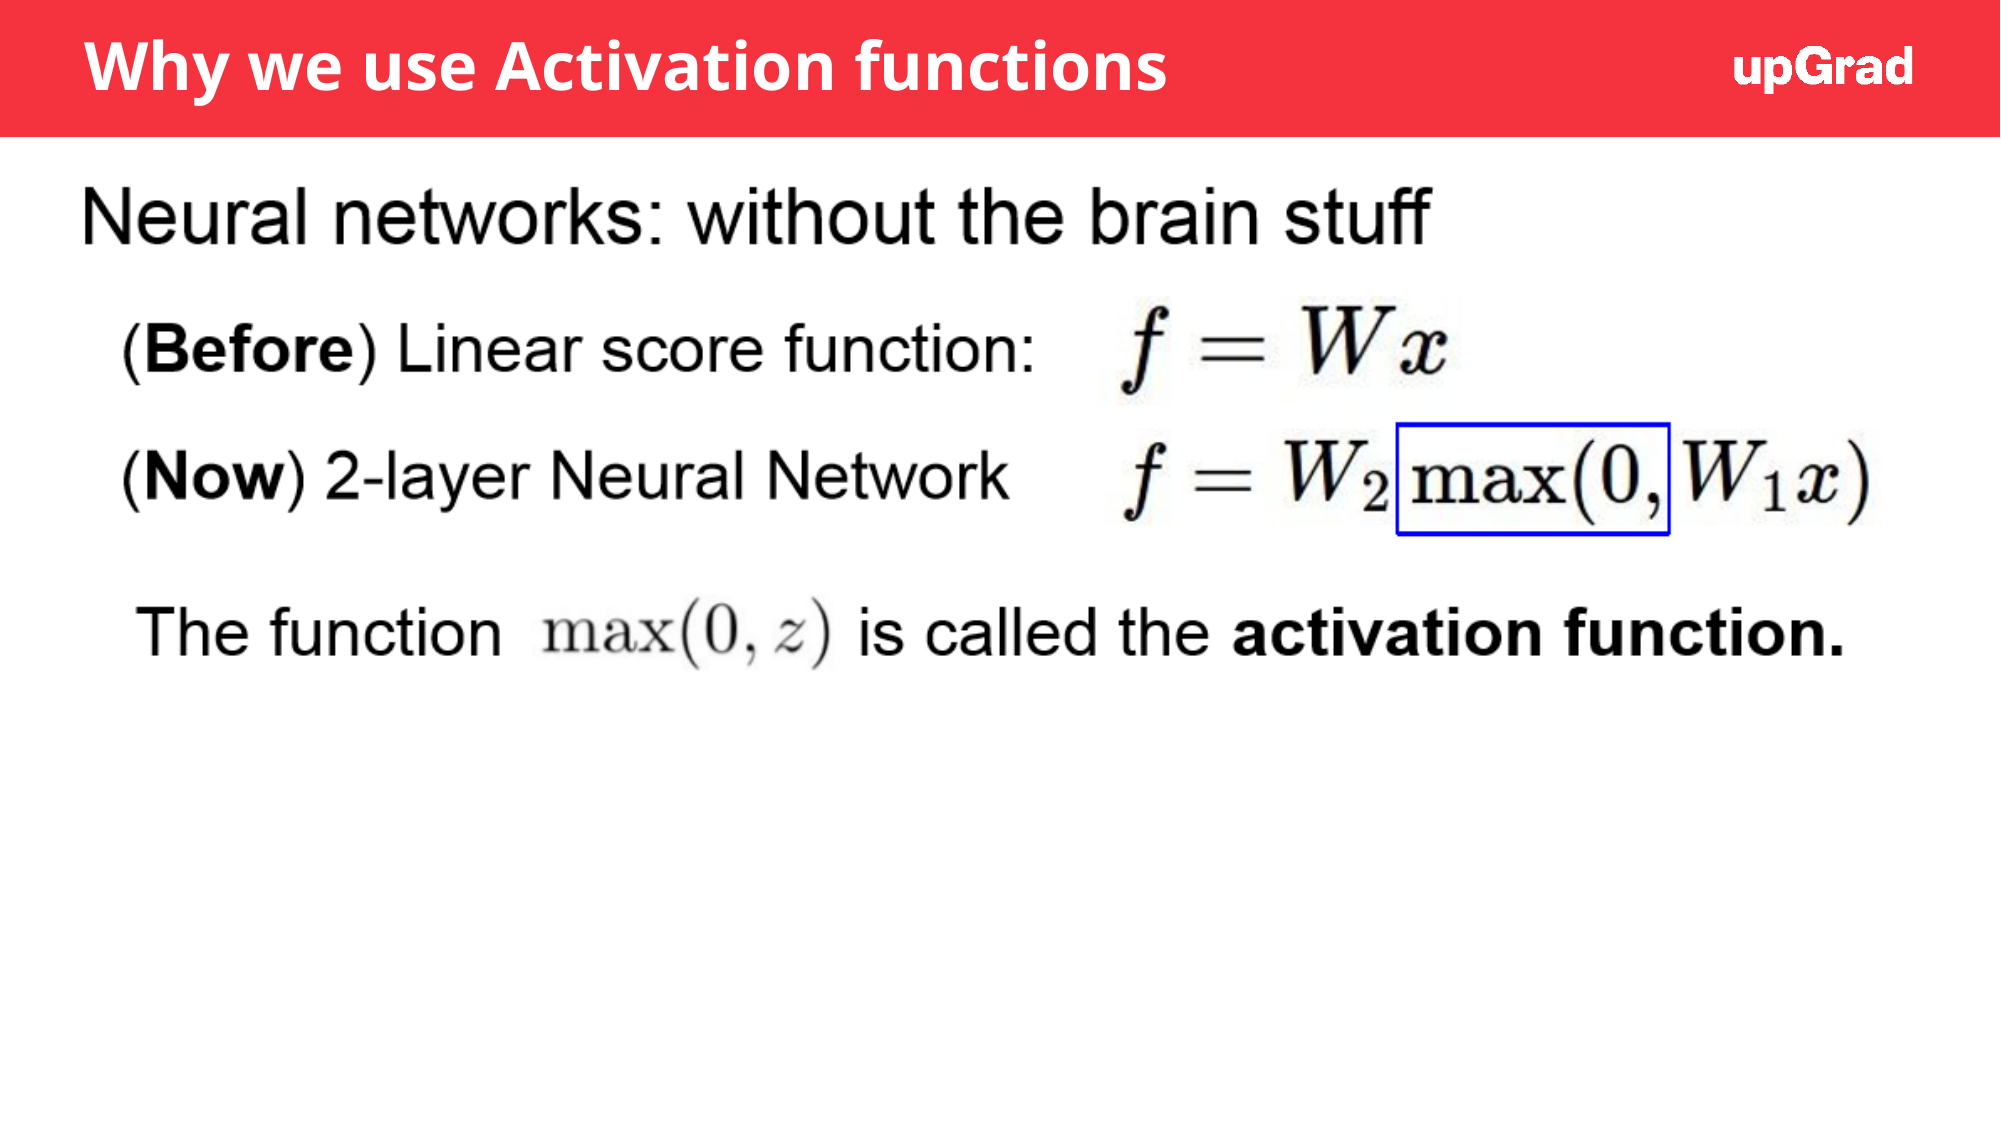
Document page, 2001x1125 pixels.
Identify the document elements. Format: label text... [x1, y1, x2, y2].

text_box Why we use Activation functions [82, 21, 1181, 104]
picture [0, 137, 2000, 1111]
picture [1734, 46, 1913, 94]
